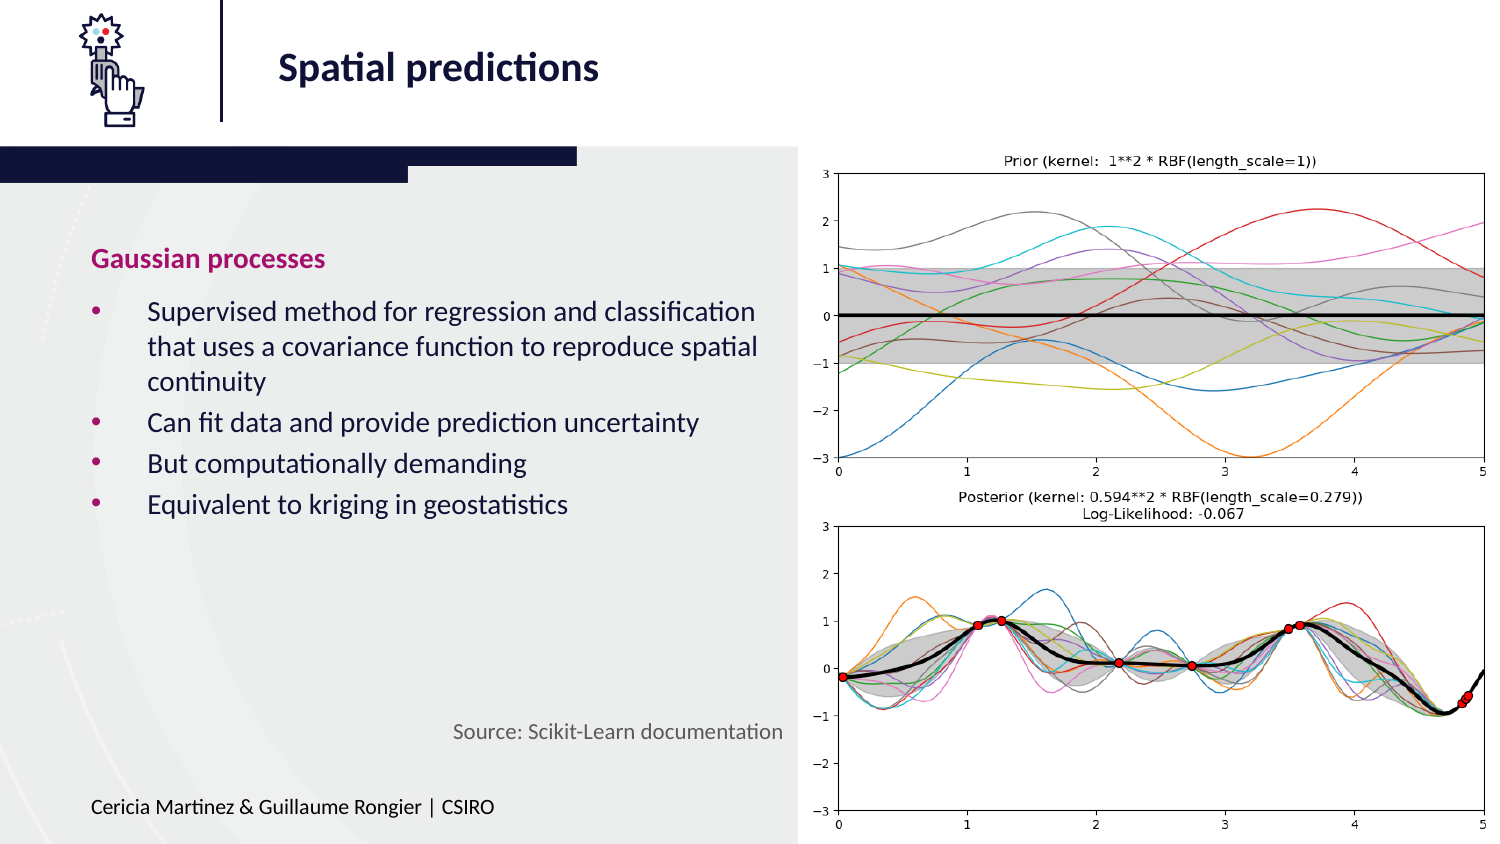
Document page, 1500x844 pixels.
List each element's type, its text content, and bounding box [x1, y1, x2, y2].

list Spatial predictions [263, 32, 1404, 106]
picture [0, 0, 1500, 844]
text_box Source: Scikit-Learn documentation [393, 708, 793, 752]
list Supervised method for regression and classification that uses a covariance function to reproduce spatial continuity Can fit data and provide prediction uncertainty But computationally demanding Equivalent to kriging in geostatistics [76, 285, 778, 773]
list Cericia Martinez & Guillaume Rongier | CSIRO [76, 784, 793, 821]
list Gaussian processes [76, 231, 793, 268]
